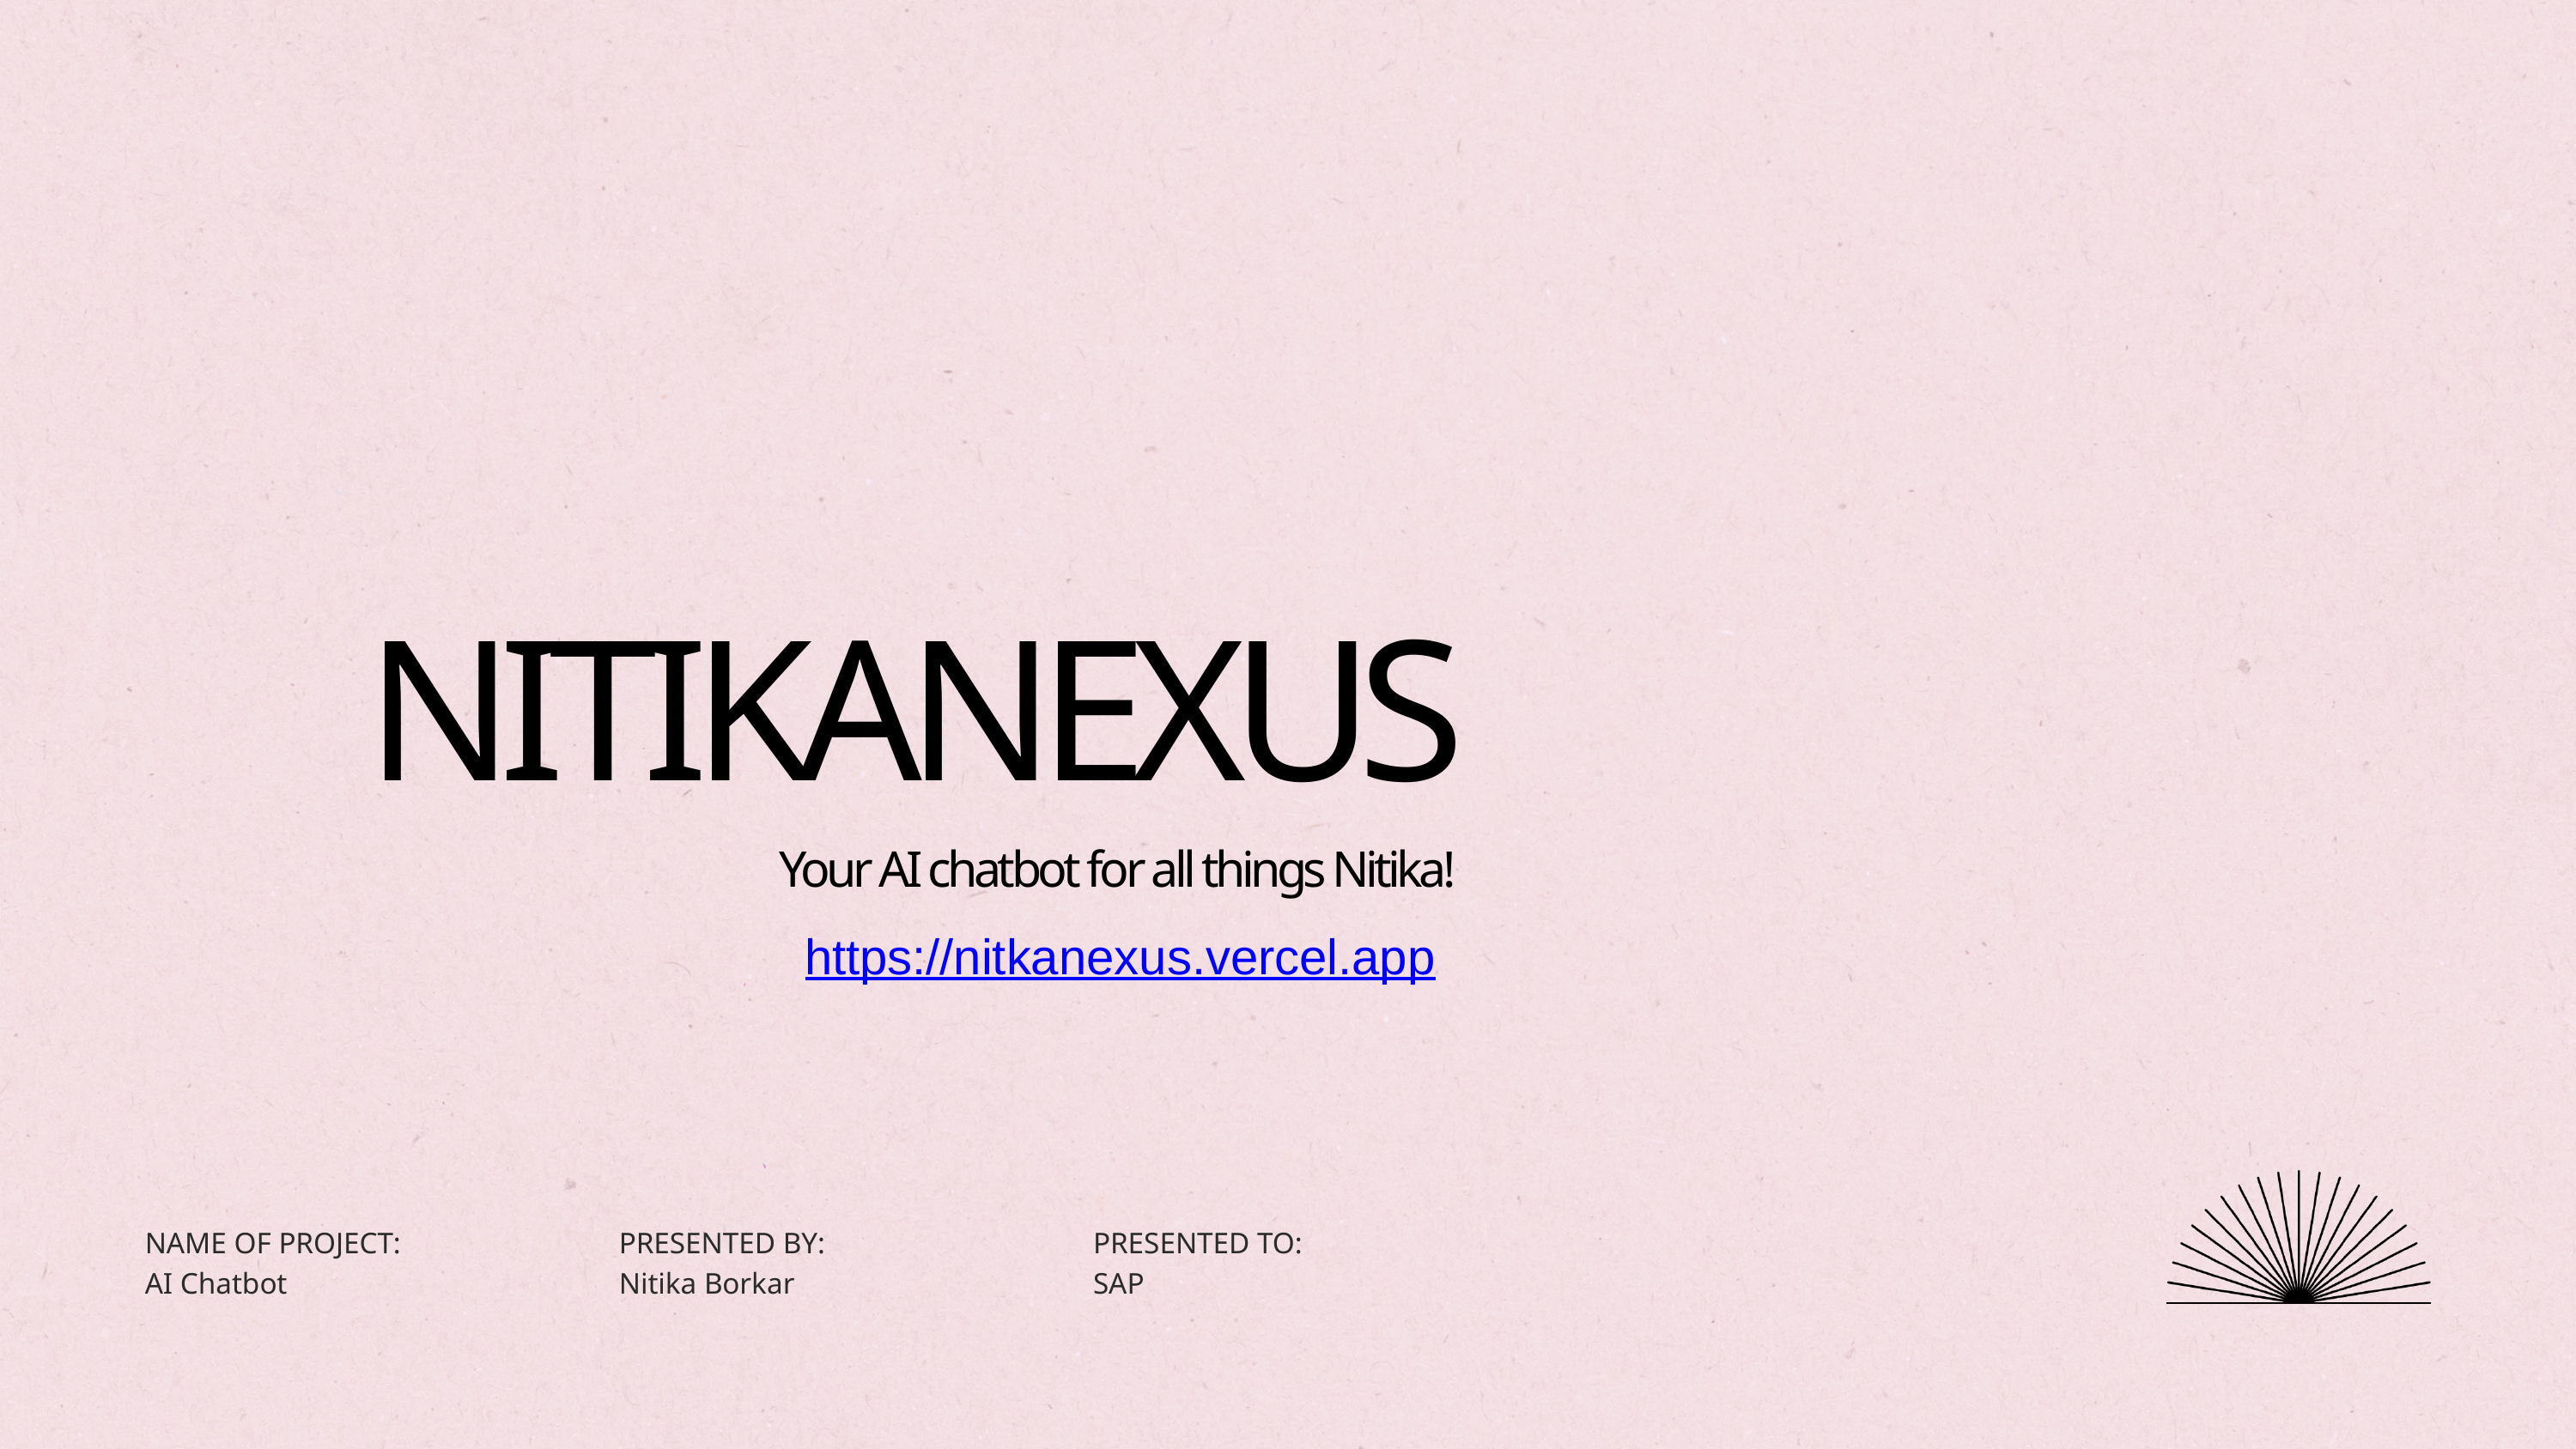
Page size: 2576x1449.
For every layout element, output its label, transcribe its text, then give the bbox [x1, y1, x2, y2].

text_box NITIKANEXUS [0, 668, 1466, 821]
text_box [1092, 1222, 1568, 1296]
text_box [618, 1222, 1091, 1296]
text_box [144, 1222, 617, 1296]
text_box Your AI chatbot for all things Nitika! [144, 847, 1466, 897]
text_box [0, 0, 2576, 1449]
text_box https://nitkanexus.vercel.app [805, 914, 1437, 985]
text_box [2166, 1170, 2432, 1304]
